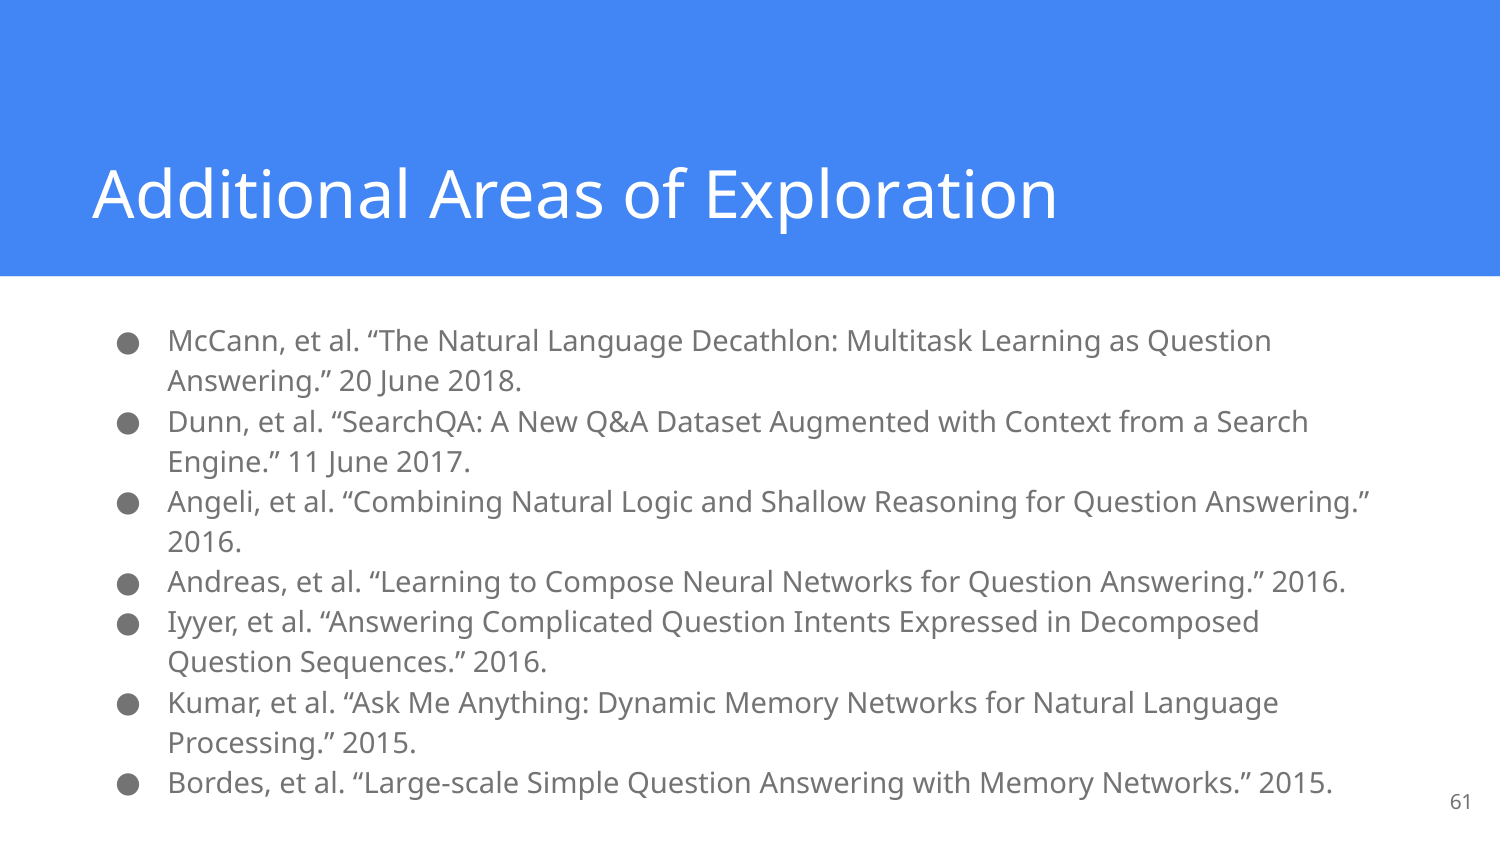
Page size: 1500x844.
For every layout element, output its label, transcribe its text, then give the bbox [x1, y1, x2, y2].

slide_number ‹#› [1398, 770, 1489, 835]
title Additional Areas of Exploration [77, 121, 1427, 248]
list McCann, et al. “The Natural Language Decathlon: Multitask Learning as Question Answering.” 20 June 2018. Dunn, et al. “SearchQA: A New Q&A Dataset Augmented with Context from a Search Engine.” 11 June 2017. Angeli, et al. “Combining Natural Logic and Shallow Reasoning for Question Answering.” 2016. Andreas, et al. “Learning to Compose Neural Networks for Question Answering.” 2016. Iyyer, et al. “Answering Complicated Question Intents Expressed in Decomposed Question Sequences.” 2016. Kumar, et al. “Ask Me Anything: Dynamic Memory Networks for Natural Language Processing.” 2015. Bordes, et al. “Large-scale Simple Question Answering with Memory Networks.” 2015. [77, 302, 1399, 747]
